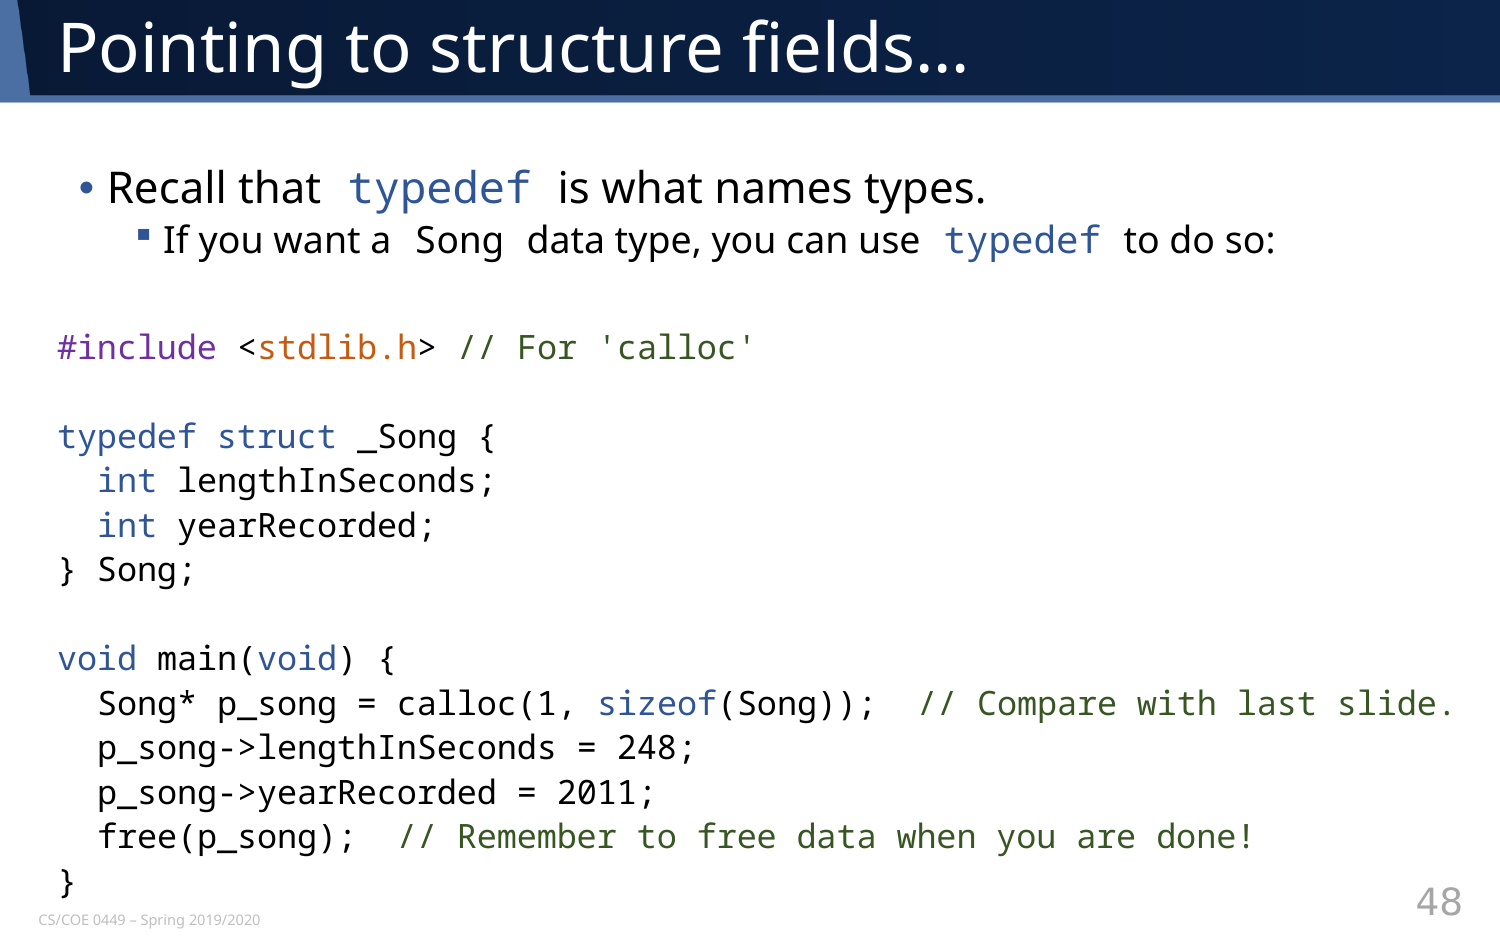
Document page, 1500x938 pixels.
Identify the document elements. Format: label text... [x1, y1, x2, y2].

text_box #include <stdlib.h> // For 'calloc' typedef struct _Song { int lengthInSeconds; int yearRecorded; } Song; void main(void) { Song* p_song = calloc(1, sizeof(Song)); // Compare with last slide. p_song->lengthInSeconds = 248; p_song->yearRecorded = 2011; free(p_song); // Remember to free data when you are done! } [42, 322, 1478, 926]
list Recall that typedef is what names types. If you want a Song data type, you can use typedef to do so: [63, 158, 1433, 322]
title Pointing to structure fields… [42, 3, 1500, 97]
picture [0, 0, 1500, 938]
footer CS/COE 0449 – Spring 2019/2020 [0, 906, 299, 936]
